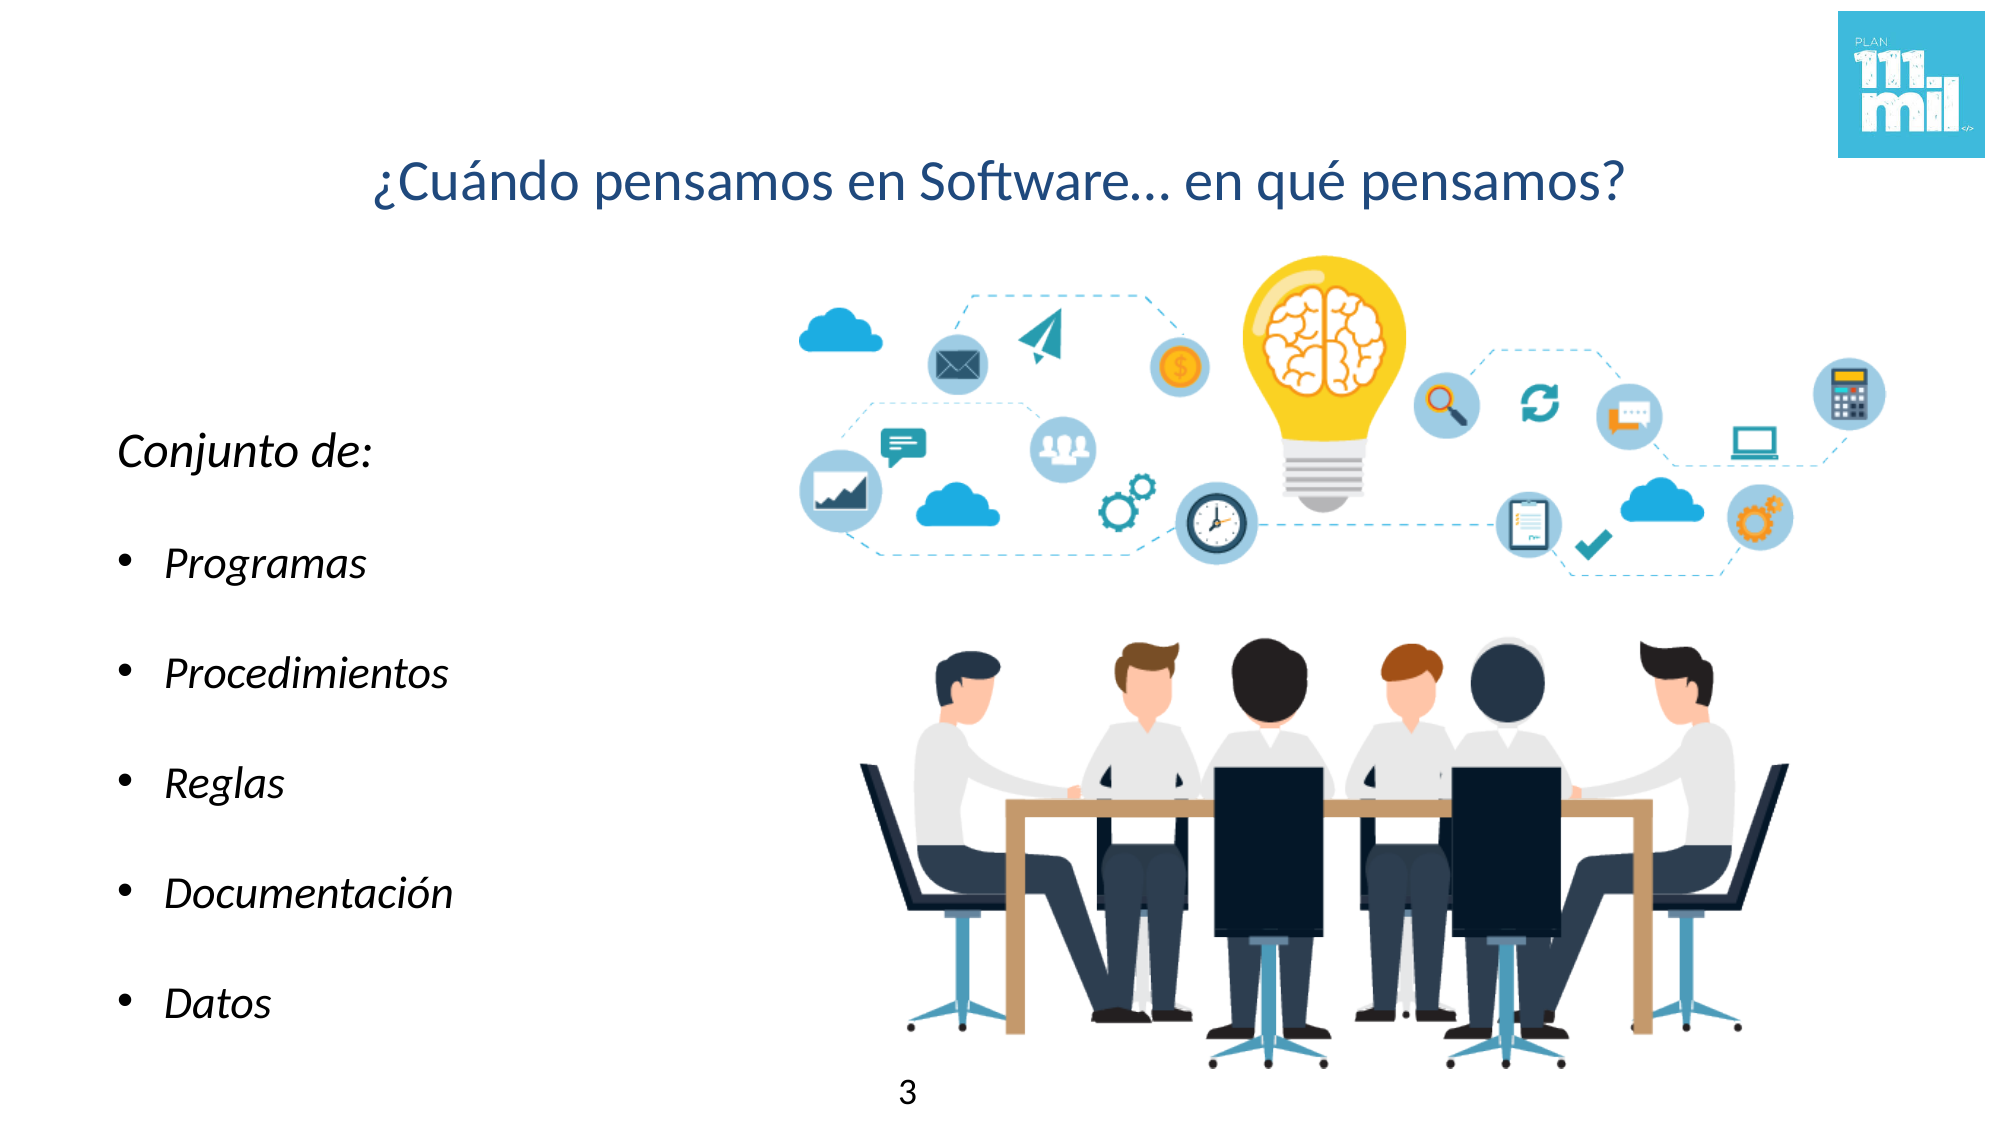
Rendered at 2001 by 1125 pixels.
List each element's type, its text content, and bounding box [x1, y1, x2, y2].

picture [1838, 11, 1985, 158]
picture [798, 255, 1887, 1069]
text_box Conjunto de: Programas Procedimientos Reglas Documentación Datos [102, 410, 478, 1035]
title ¿Cuándo pensamos en Software… en qué pensamos? [100, 141, 1900, 213]
